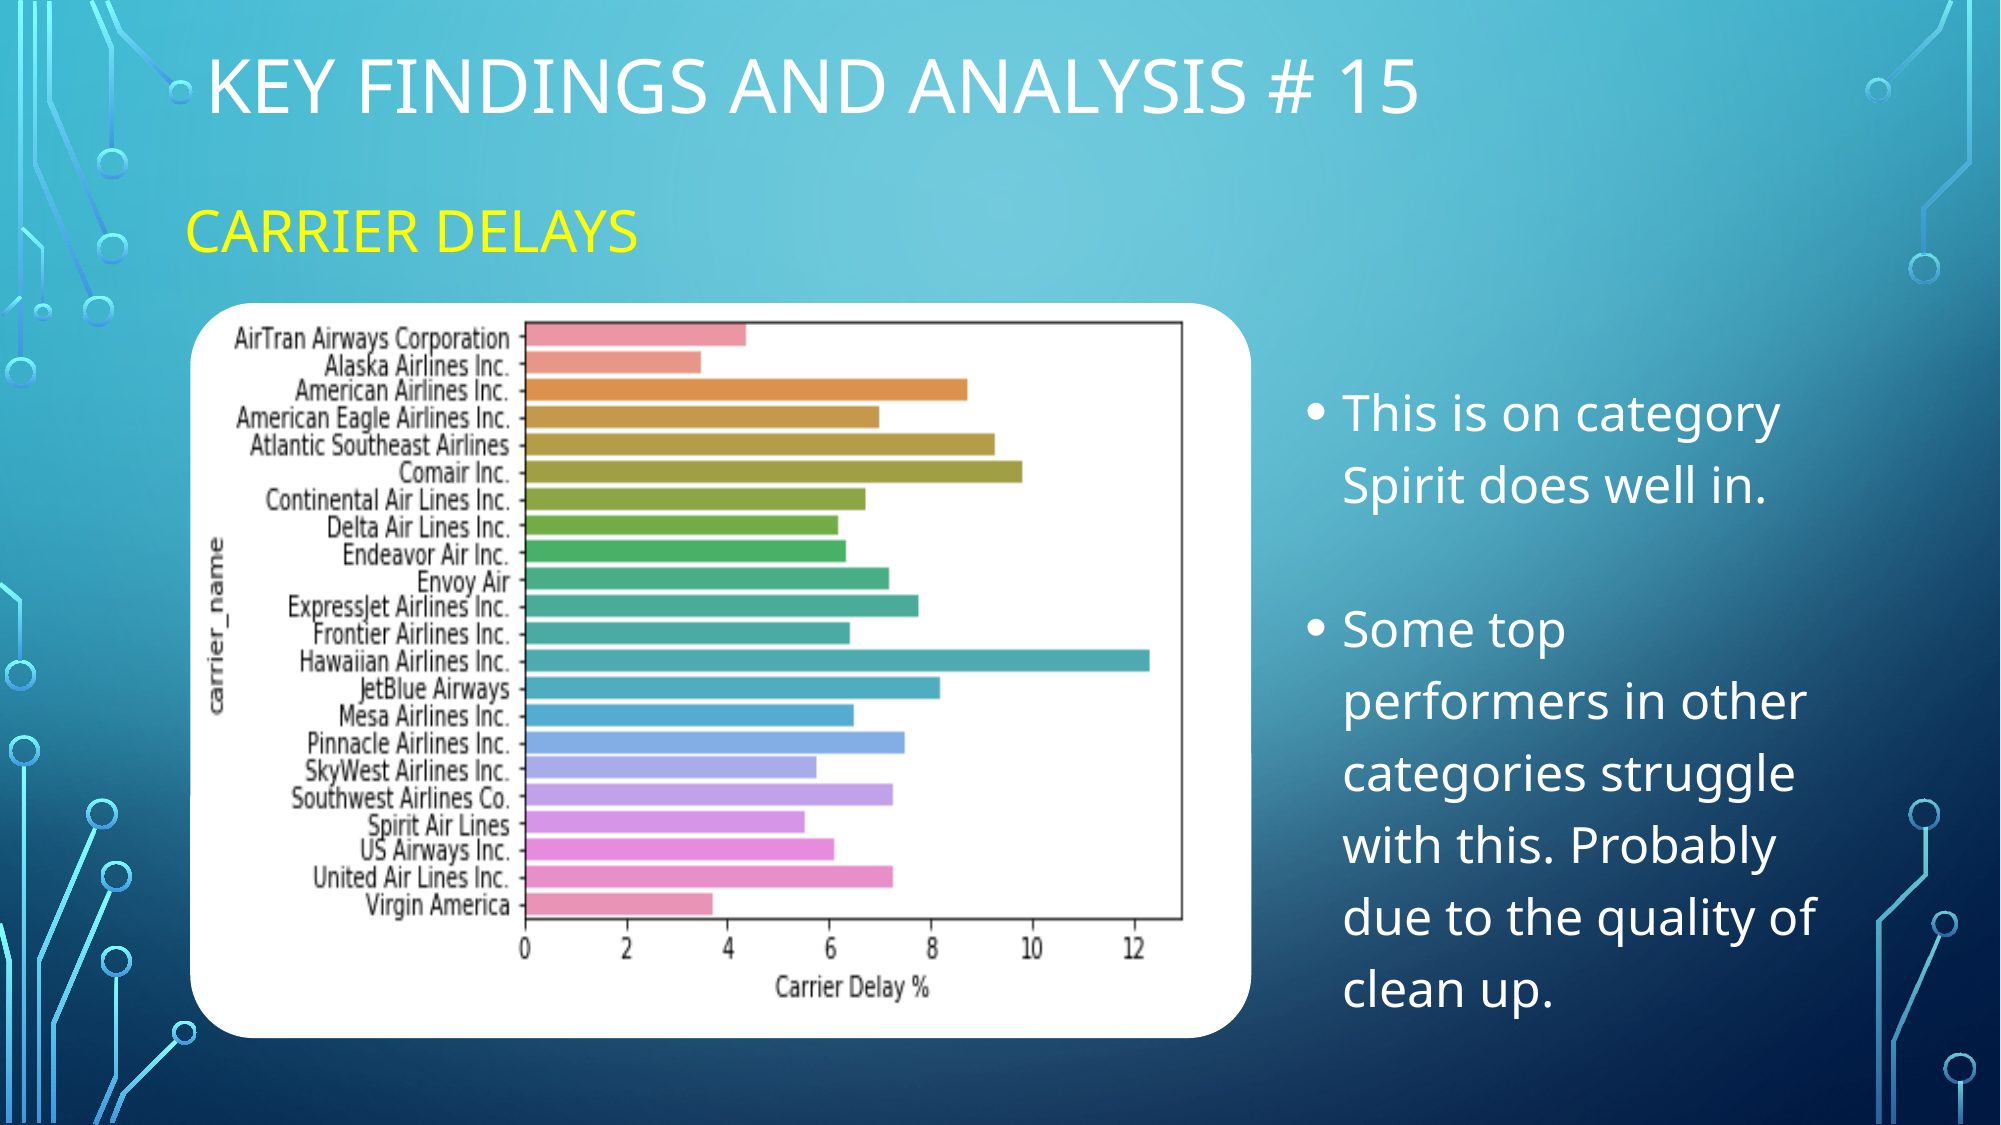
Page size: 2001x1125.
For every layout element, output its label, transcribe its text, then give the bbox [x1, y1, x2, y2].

text_box Key Findings and analysis # 15 [190, 25, 1816, 153]
picture [190, 302, 1252, 1039]
title Carrier Delays [169, 182, 1795, 286]
list This is on category Spirit does well in. Some top performers in other categories struggle with this. Probably due to the quality of clean up. [1289, 361, 1836, 943]
